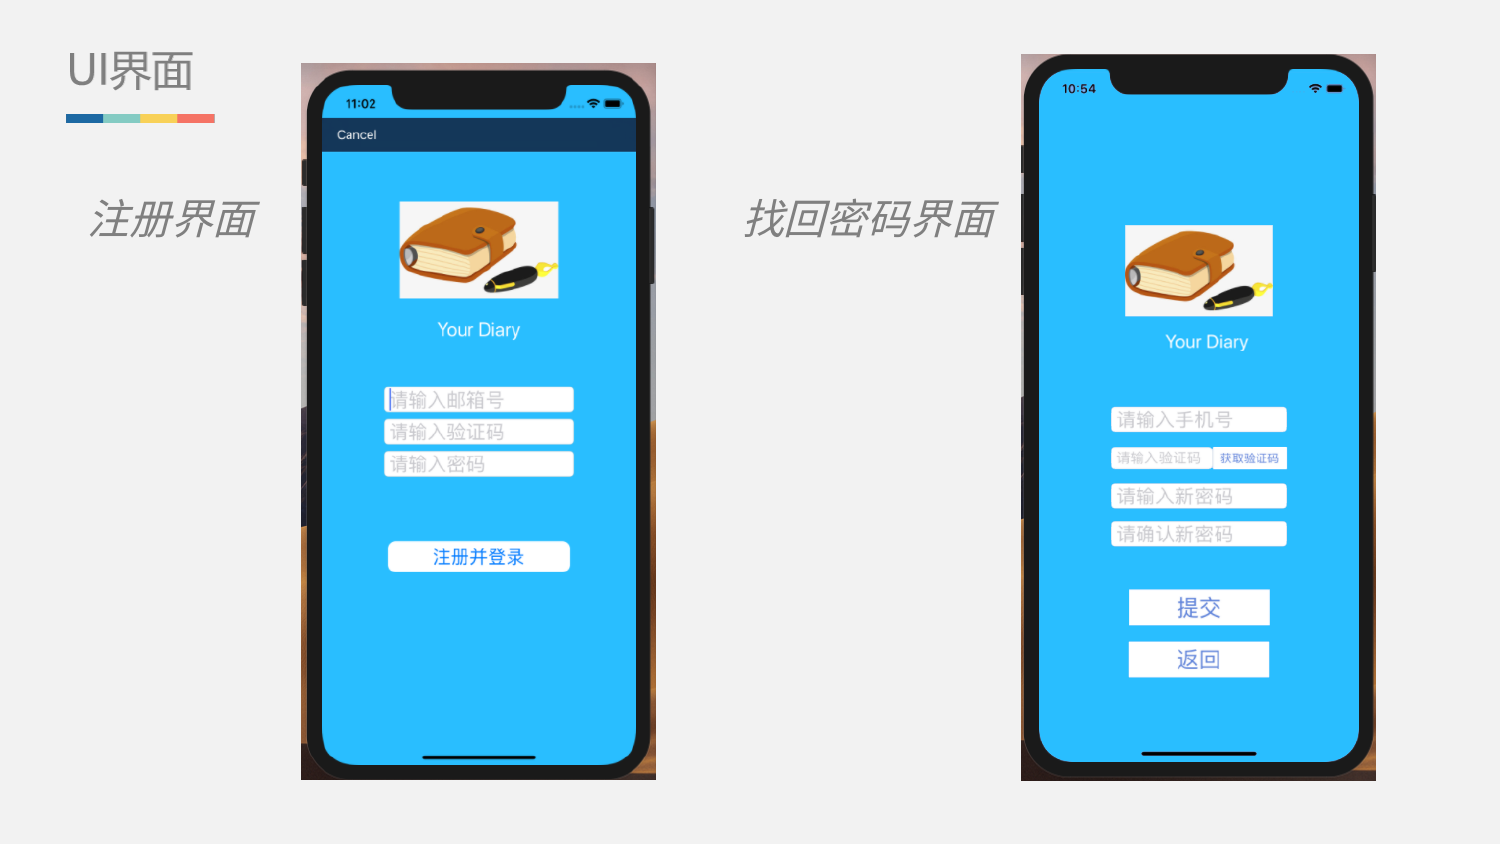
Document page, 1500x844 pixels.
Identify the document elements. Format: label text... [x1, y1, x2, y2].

text_box 注册界面 [72, 185, 270, 251]
picture [40, 31, 657, 781]
text_box 找回密码界面 [727, 185, 1008, 251]
picture [1020, 54, 1376, 781]
